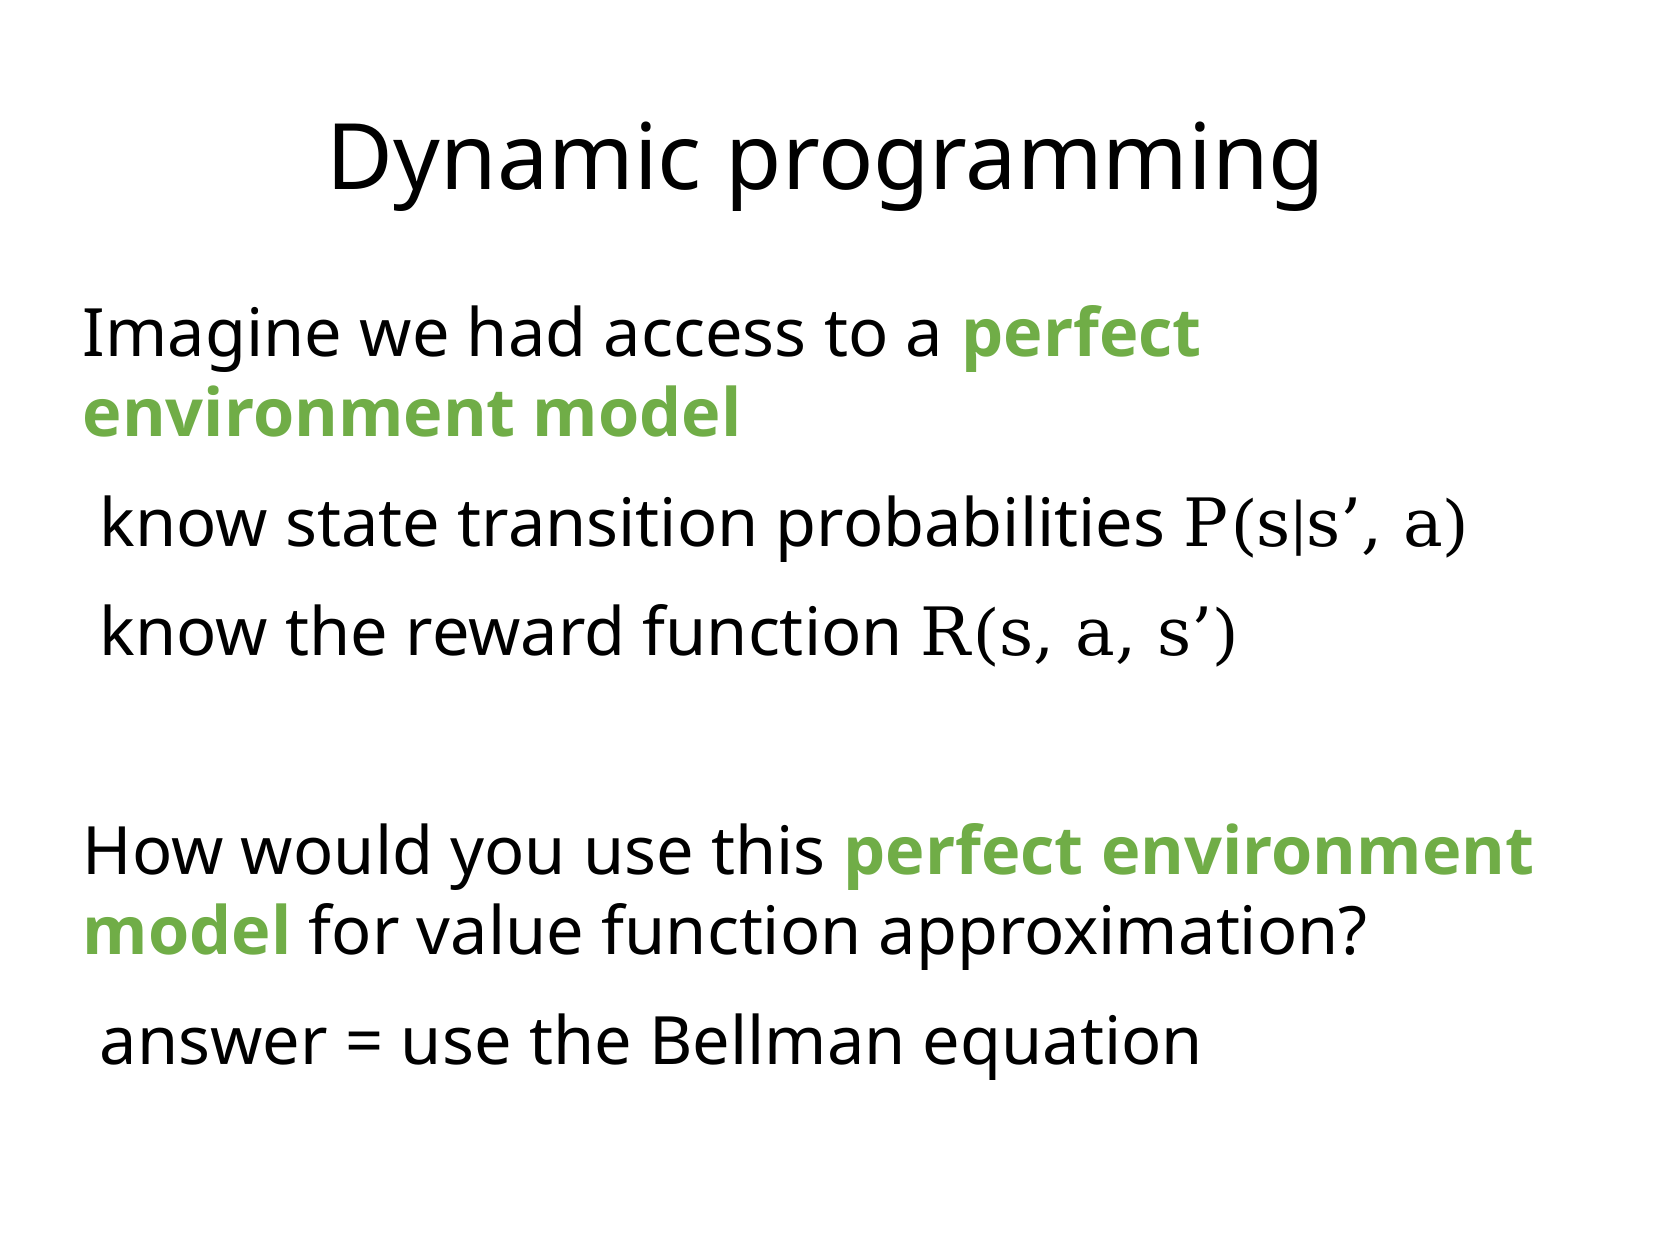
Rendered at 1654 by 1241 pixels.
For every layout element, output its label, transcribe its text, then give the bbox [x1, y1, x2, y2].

list Imagine we had access to a perfect environment model know state transition probabilities P(s|s’, a) know the reward function R(s, a, s’) How would you use this perfect environment model for value function approximation? answer = use the Bellman equation [82, 290, 1571, 1145]
title Dynamic programming [82, 49, 1571, 257]
